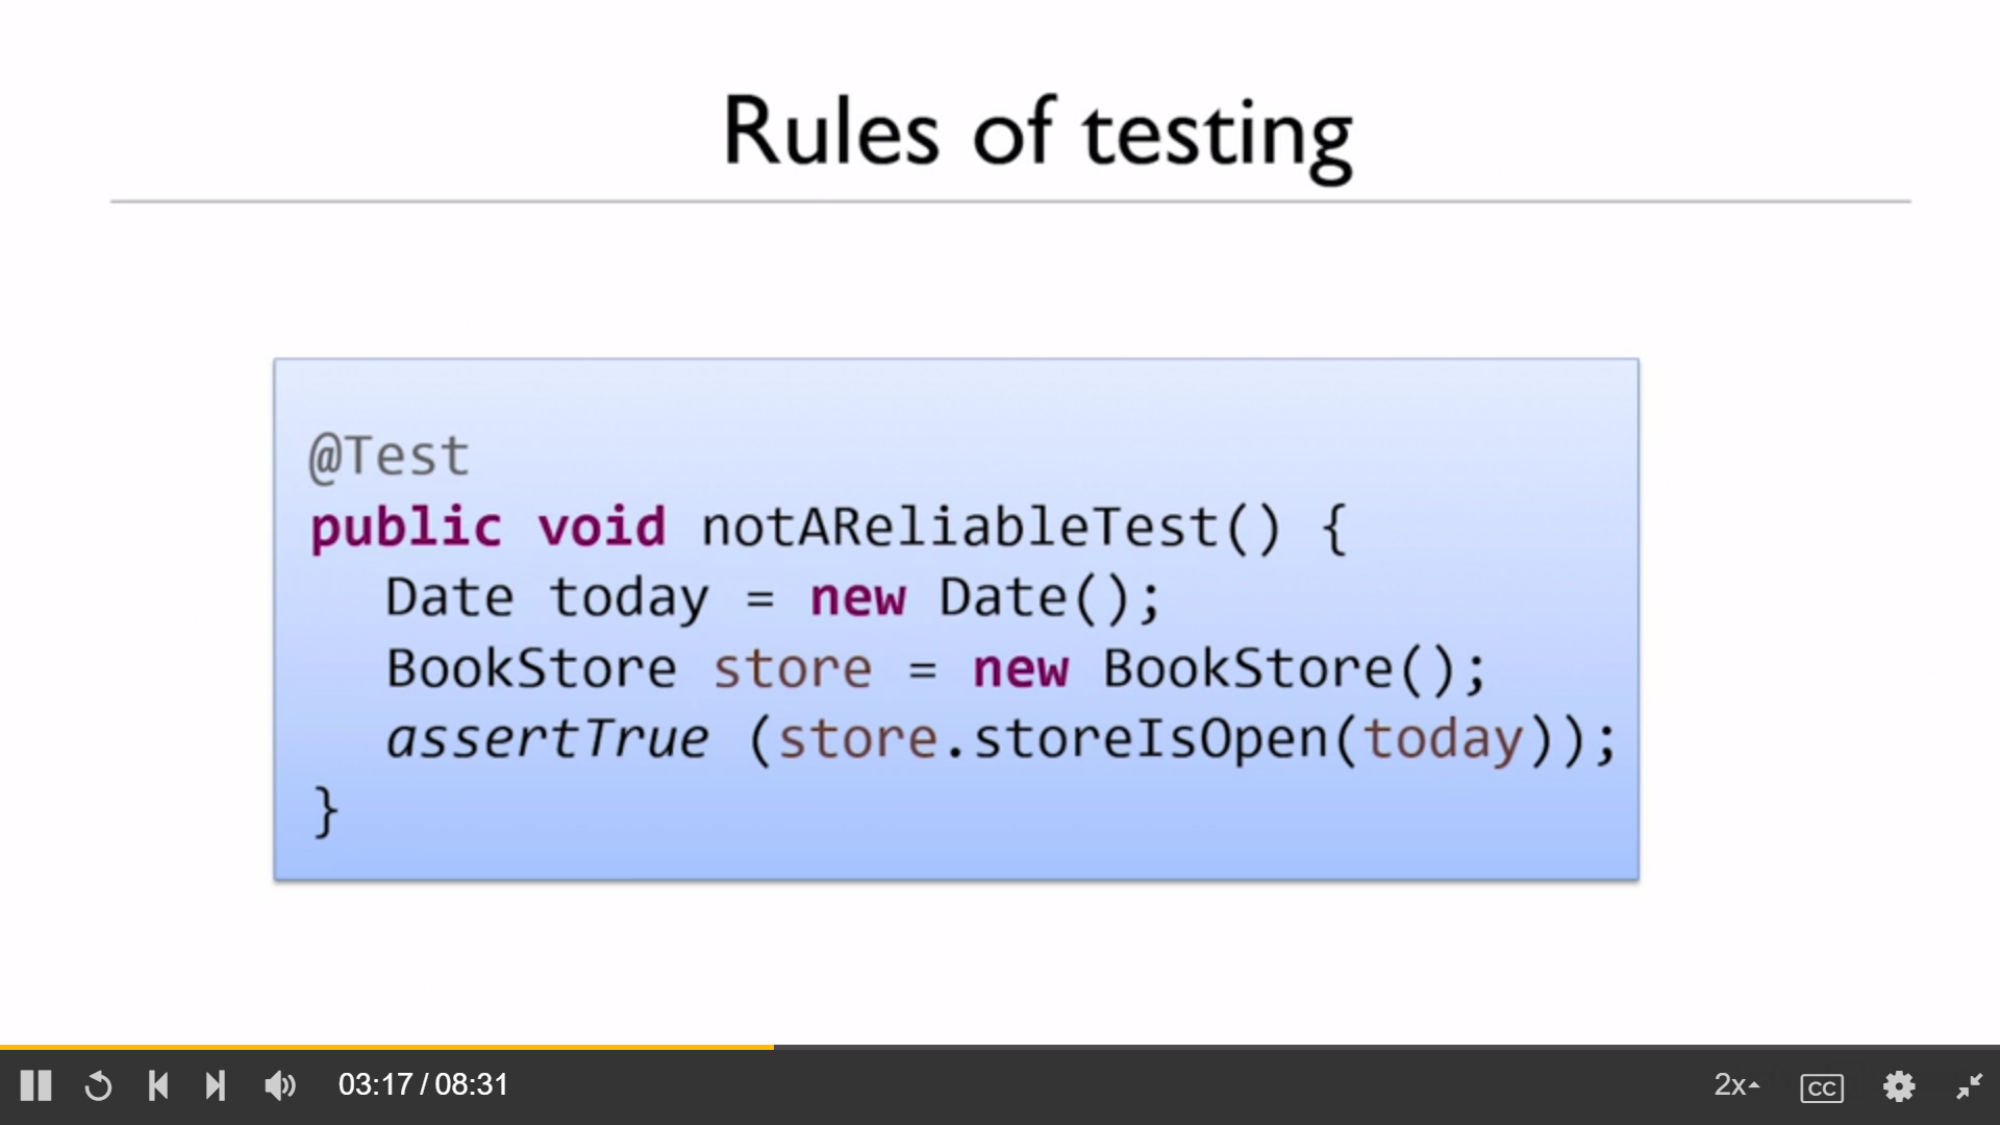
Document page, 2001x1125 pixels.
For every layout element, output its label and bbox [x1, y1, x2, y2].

list [0, 0, 2000, 1125]
